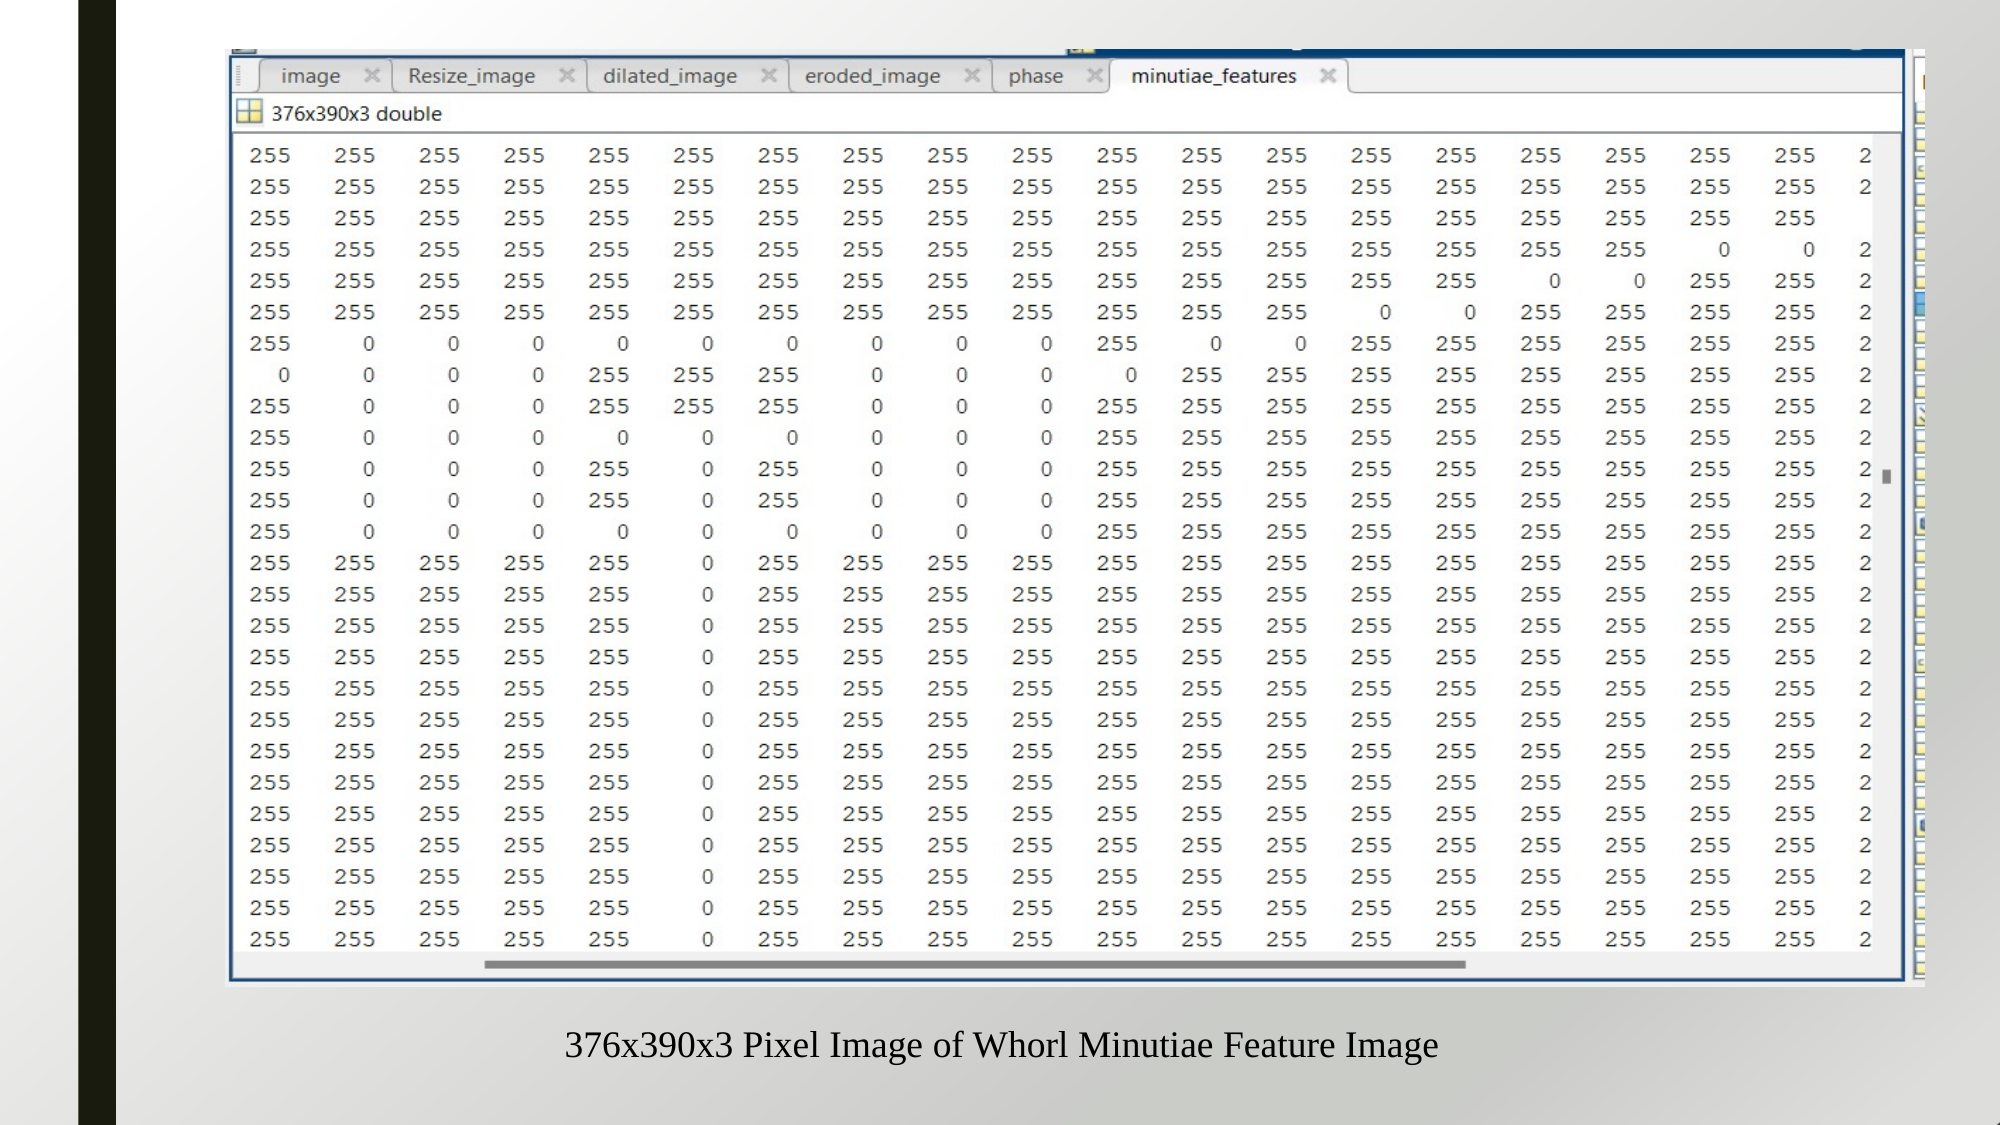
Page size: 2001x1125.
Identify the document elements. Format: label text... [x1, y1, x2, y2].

picture [116, 0, 2000, 1125]
text_box 376x390x3 Pixel Image of Whorl Minutiae Feature Image [549, 1012, 1600, 1073]
picture [0, 0, 78, 1125]
